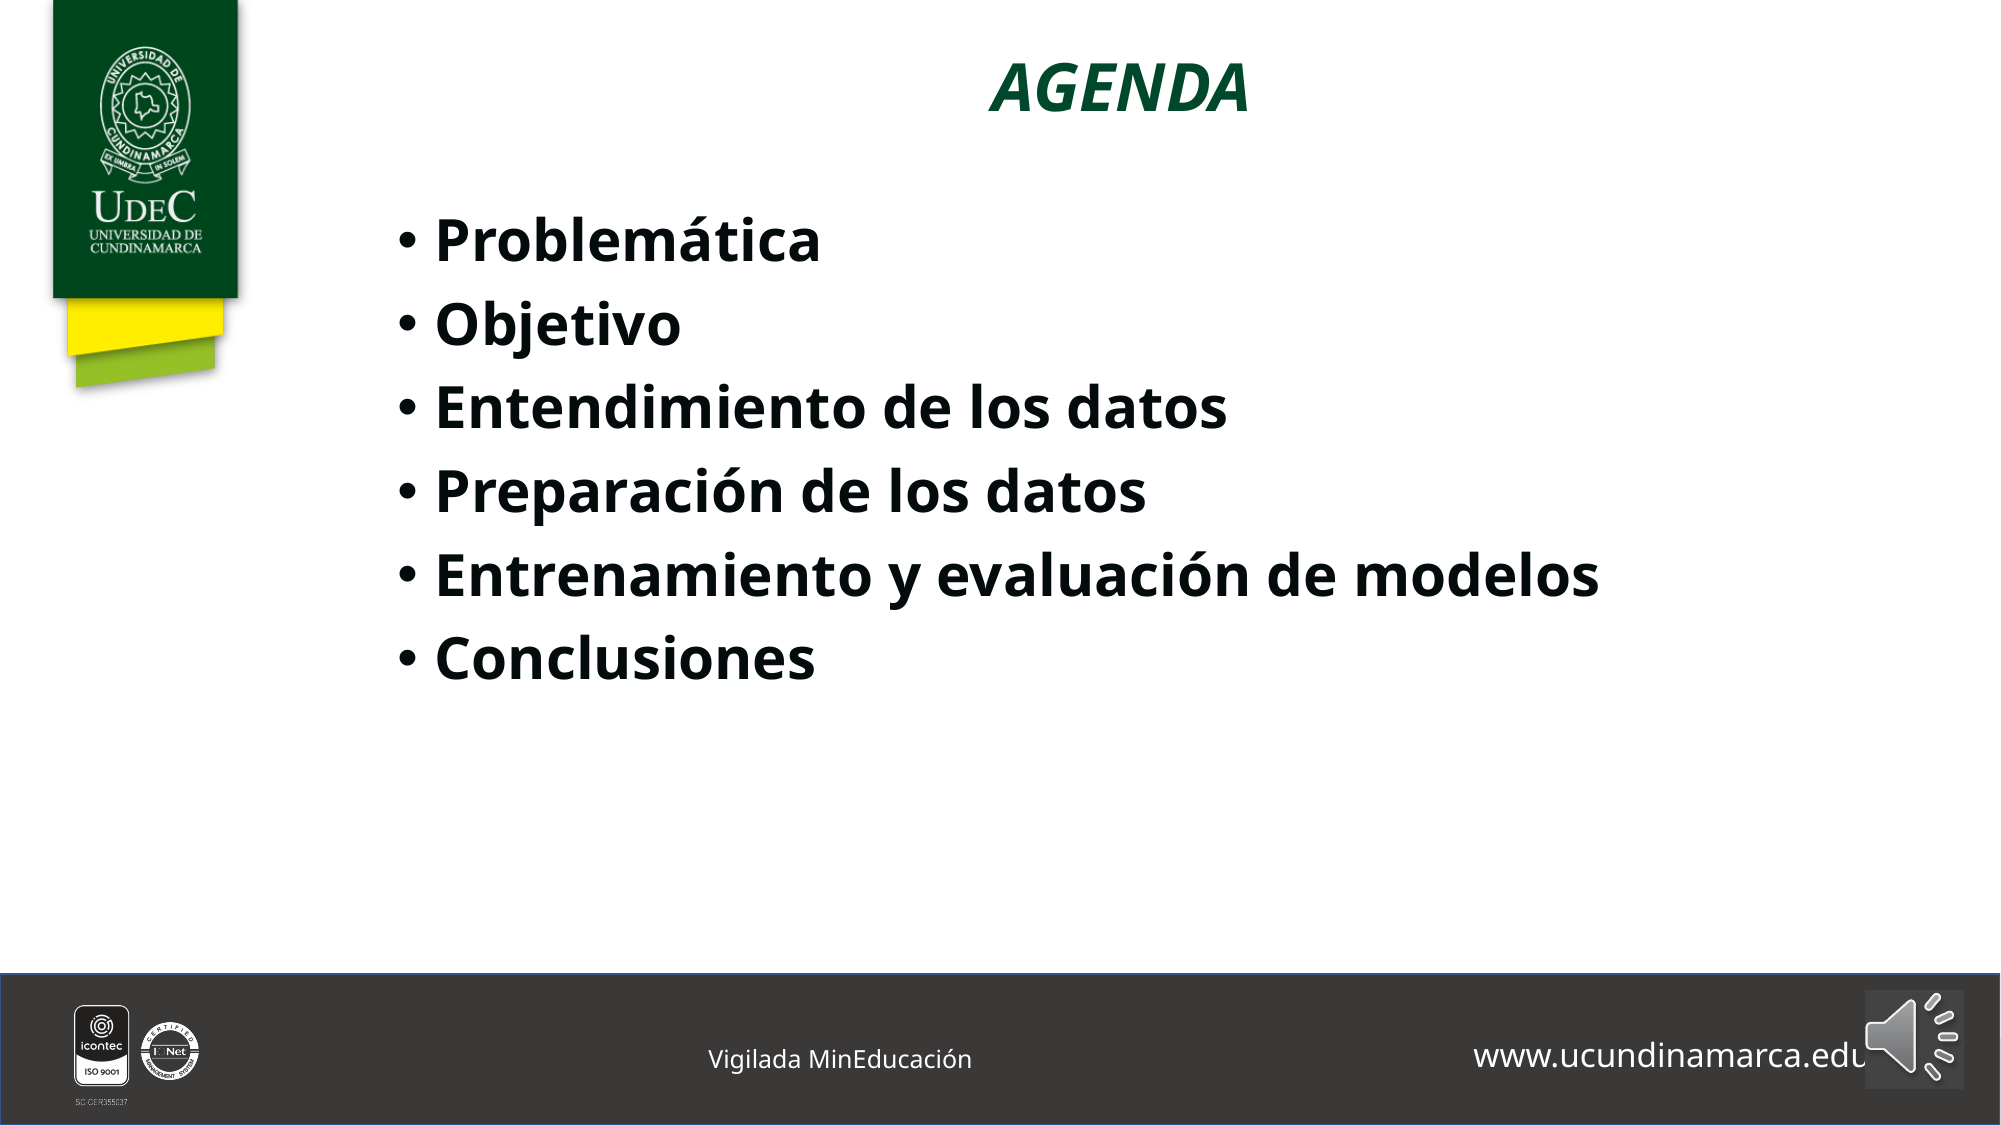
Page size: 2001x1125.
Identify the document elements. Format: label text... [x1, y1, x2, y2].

list Problemática Objetivo Entendimiento de los datos Preparación de los datos Entrenamiento y evaluación de modelos Conclusiones [382, 203, 1863, 935]
title AGENDA [382, 59, 1863, 120]
picture [74, 1005, 199, 1108]
picture [1864, 989, 1965, 1090]
picture [0, 0, 2001, 973]
